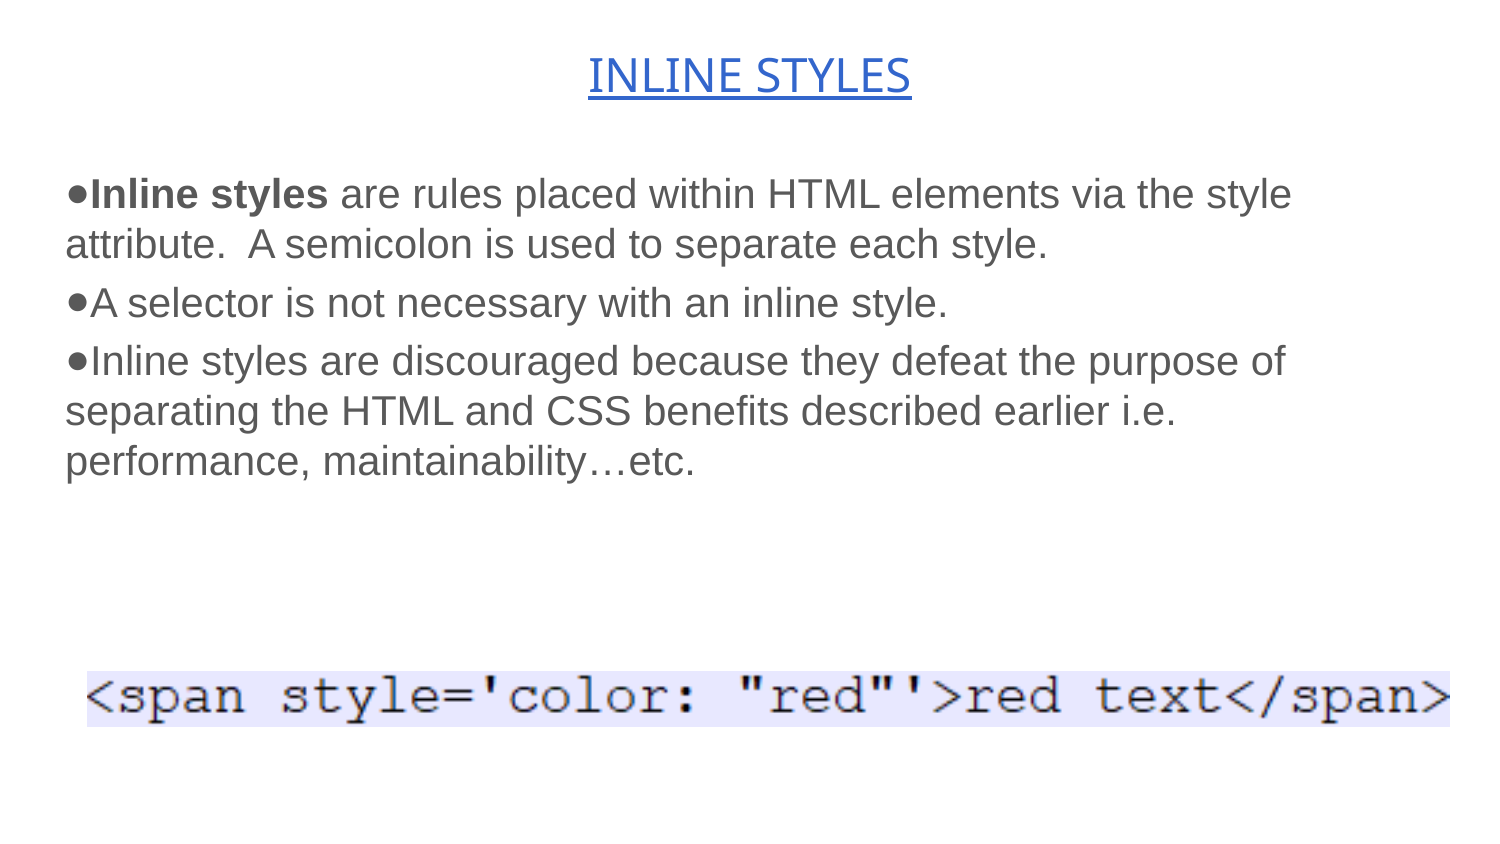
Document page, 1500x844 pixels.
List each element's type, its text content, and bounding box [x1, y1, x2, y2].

picture [87, 671, 1450, 727]
title INLINE STYLES [0, 37, 1500, 110]
subtitle Inline styles are rules placed within HTML elements via the style attribute. A semicolon is used to separate each style. A selector is not necessary with an inline style. Inline styles are discouraged because they defeat the purpose of separating the HTML and CSS benefits described earlier i.e. performance, maintainability…etc. [50, 159, 1450, 497]
